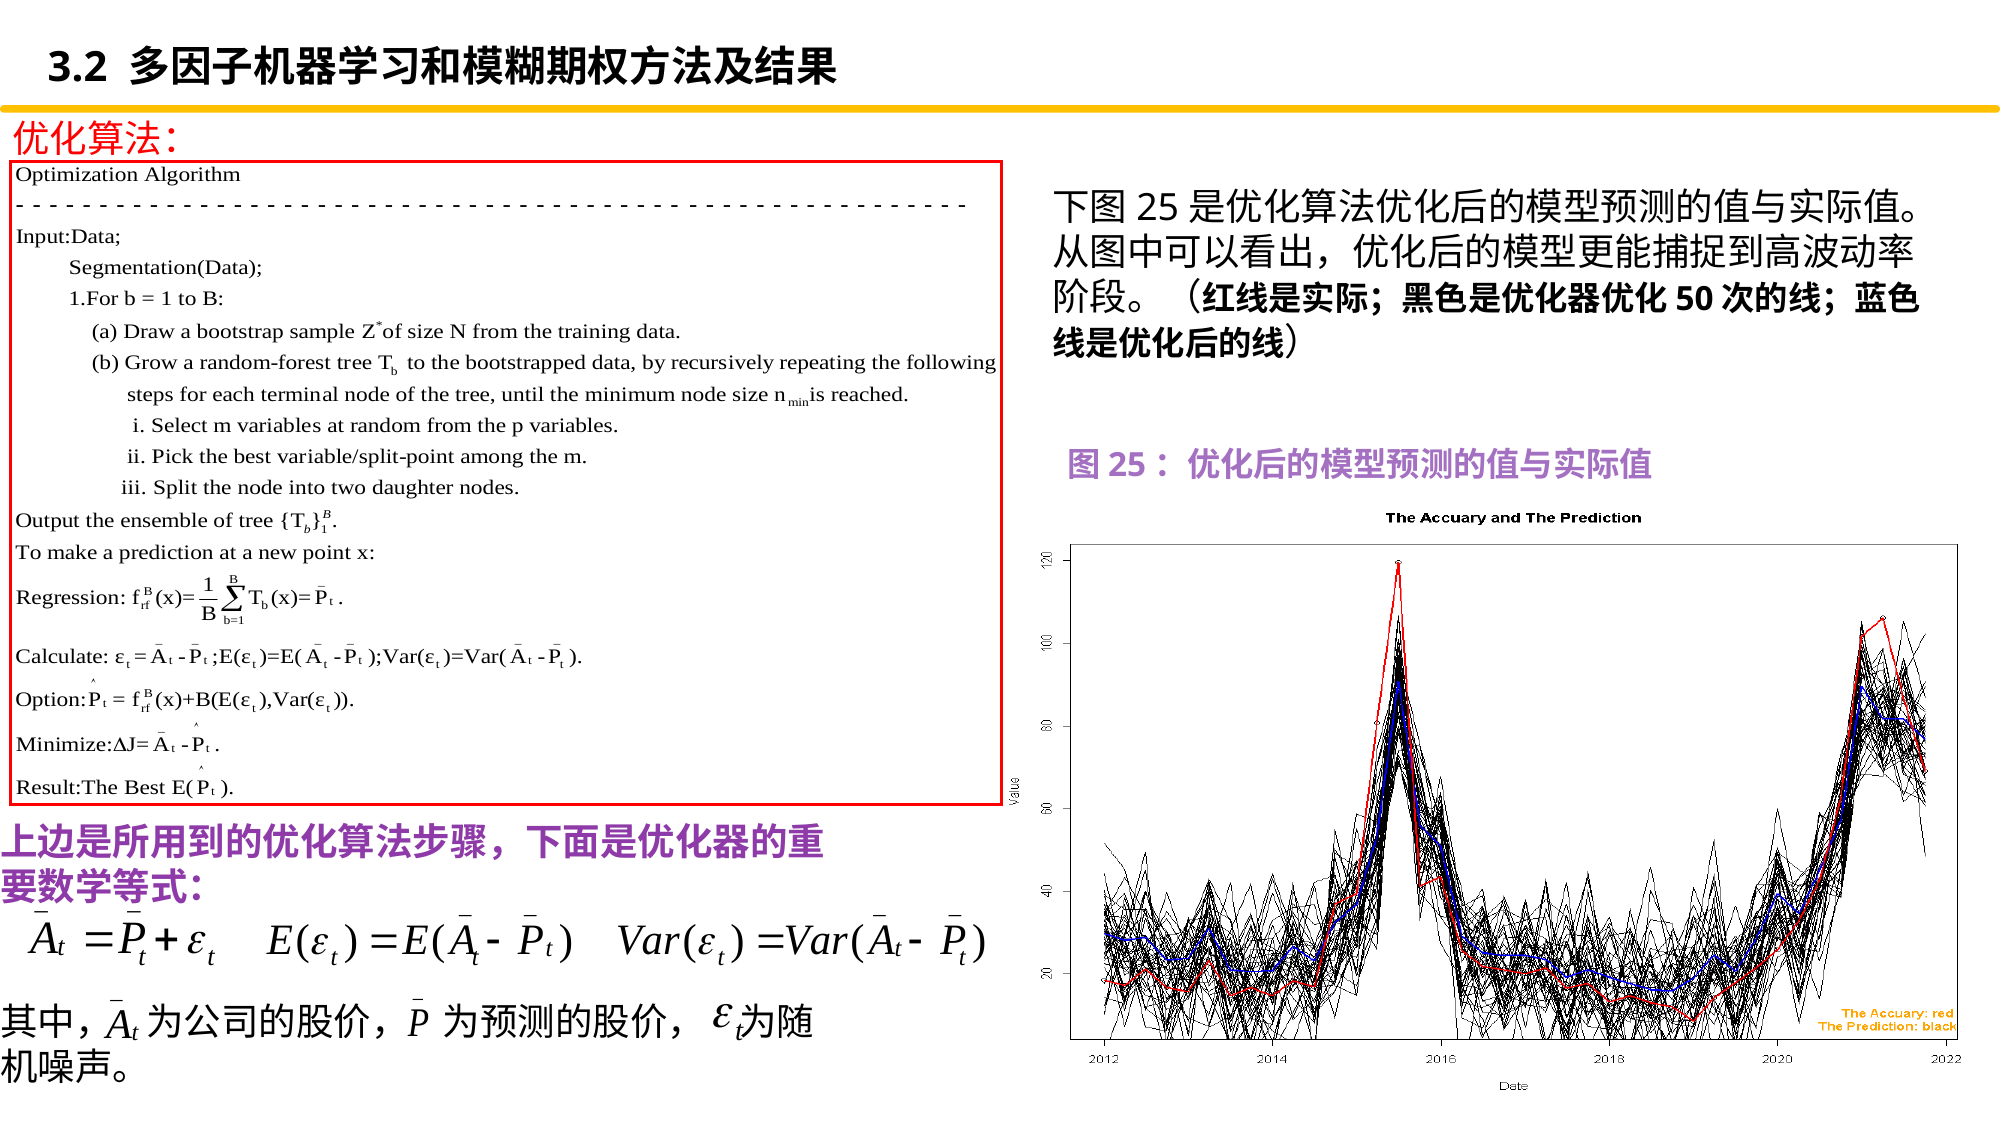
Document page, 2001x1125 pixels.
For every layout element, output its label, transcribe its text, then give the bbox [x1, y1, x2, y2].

picture [1003, 490, 1992, 1107]
text_box 图25：优化后的模型预测的值与实际值 [1052, 435, 1700, 490]
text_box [258, 885, 579, 978]
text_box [400, 971, 437, 1042]
text_box [0, 105, 33, 113]
text_box 3.2 多因子机器学习和模糊期权方法及结果 [33, 32, 1033, 147]
text_box [1033, 105, 2000, 113]
text_box 优化算法： [12, 115, 384, 161]
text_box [18, 879, 225, 978]
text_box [703, 976, 755, 1053]
text_box 上边是所用到的优化算法步骤，下面是优化器的重要数学等式： 其中， 为公司的股价， 为预测的股价， 为随机噪声。 [0, 817, 838, 1089]
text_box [11, 163, 1001, 804]
text_box 下图25是优化算法优化后的模型预测的值与实际值。 从图中可以看出，优化后的模型更能捕捉到高波动率阶段。（红线是实际；黑色是优化器优化50次的线；蓝色线是优化后的线） [1052, 183, 1944, 364]
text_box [96, 971, 147, 1049]
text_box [613, 885, 993, 978]
